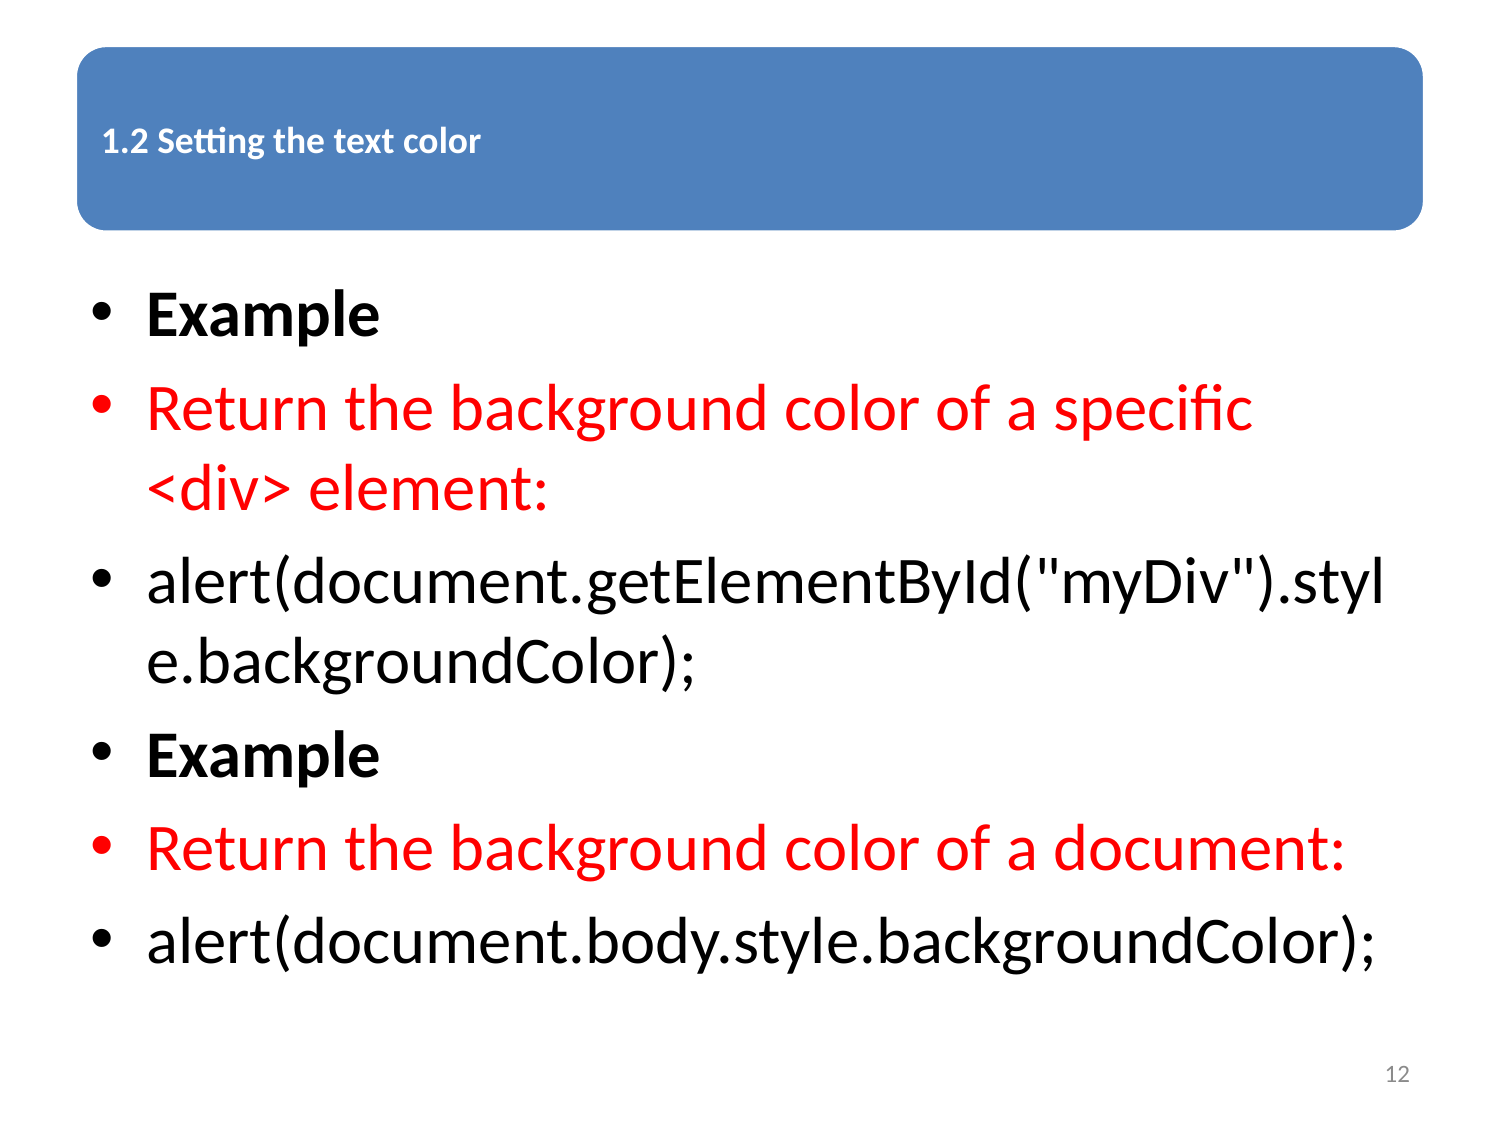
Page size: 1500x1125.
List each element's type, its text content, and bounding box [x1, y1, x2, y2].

slide_number 12 [1074, 1042, 1425, 1103]
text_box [74, 44, 1426, 233]
list Example Return the background color of a specific <div> element: alert(document.getElementById("myDiv").style.backgroundColor); Example Return the background color of a document: alert(document.body.style.backgroundColor); [75, 262, 1425, 1075]
